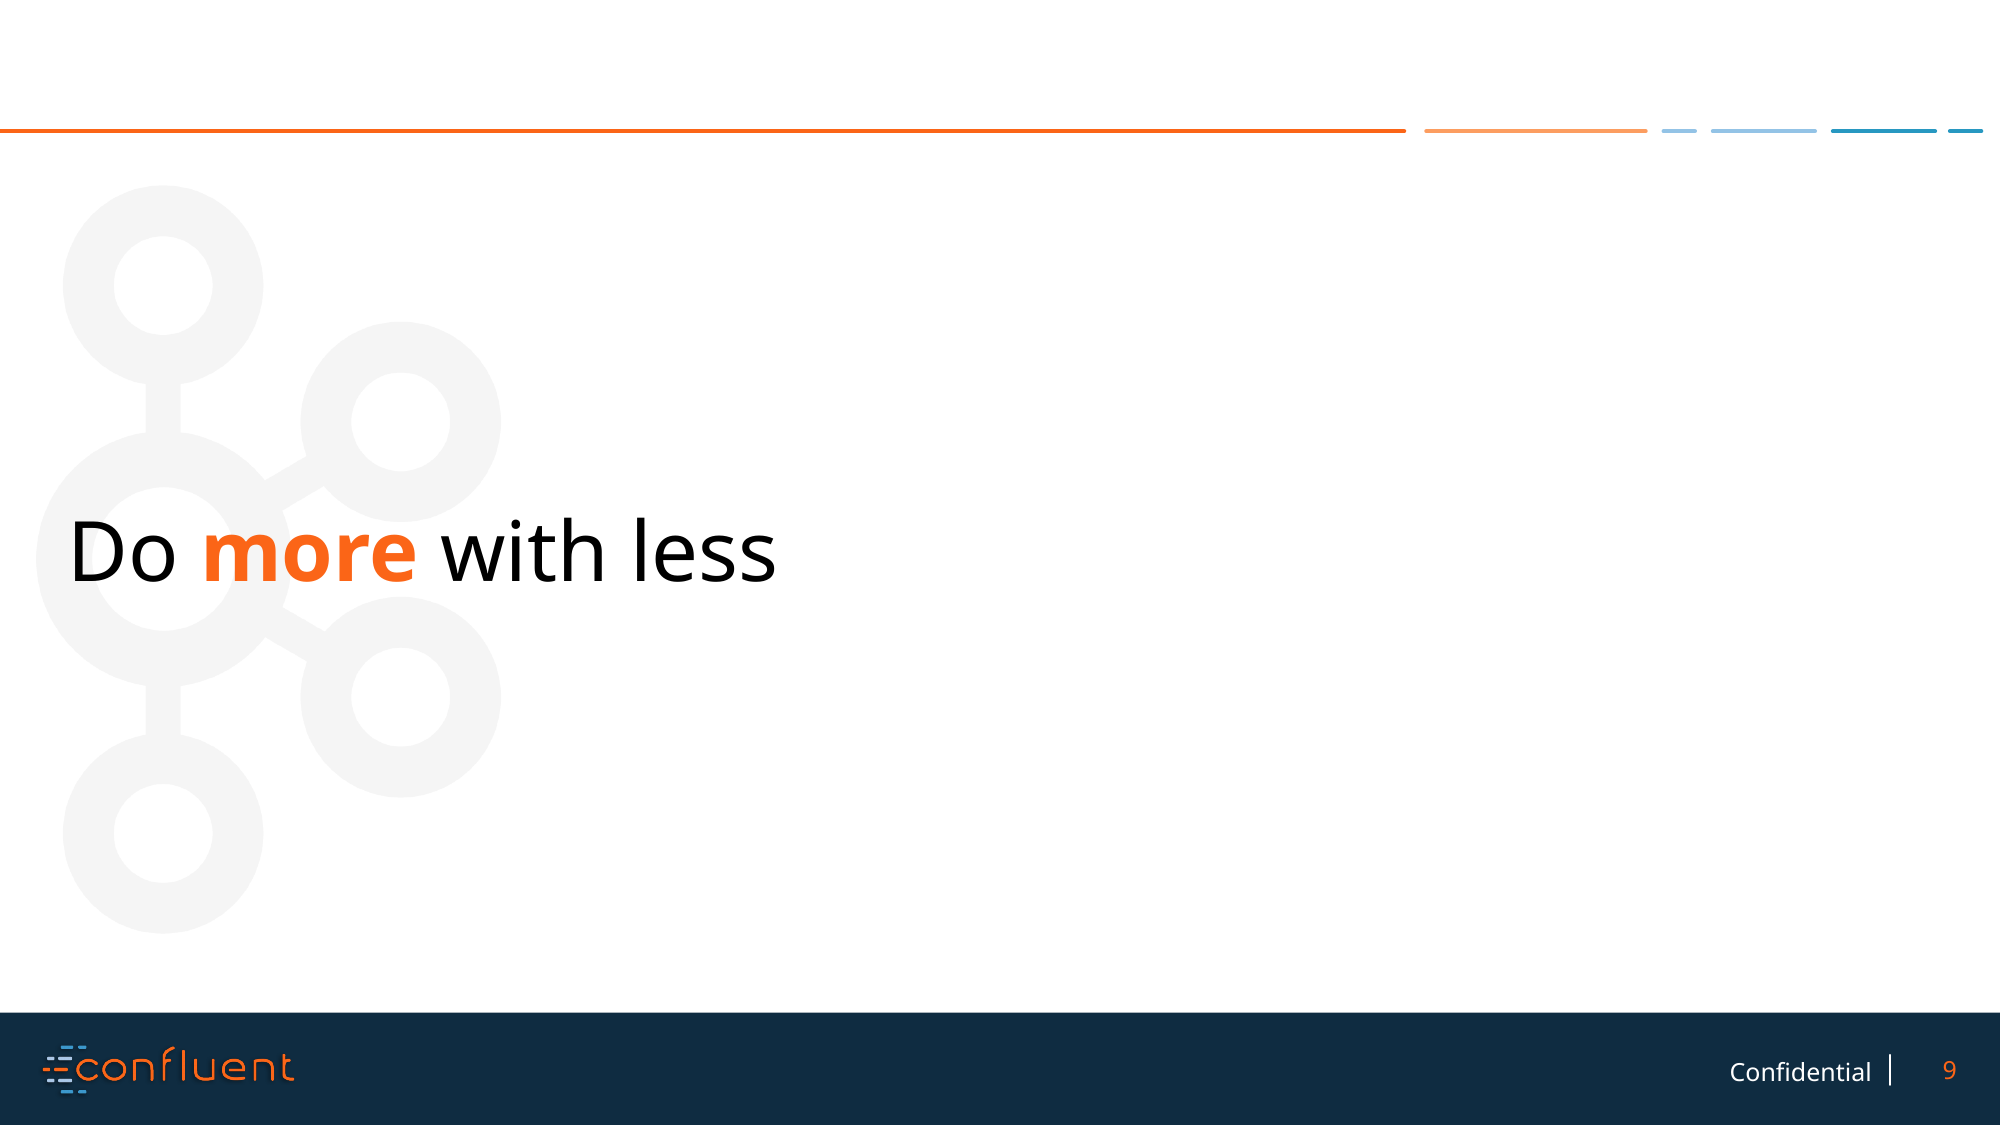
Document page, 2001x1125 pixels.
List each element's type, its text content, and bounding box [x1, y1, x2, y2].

picture [14, 145, 542, 975]
text_box Do more with less [542, 410, 1133, 699]
picture [15, 1025, 322, 1114]
